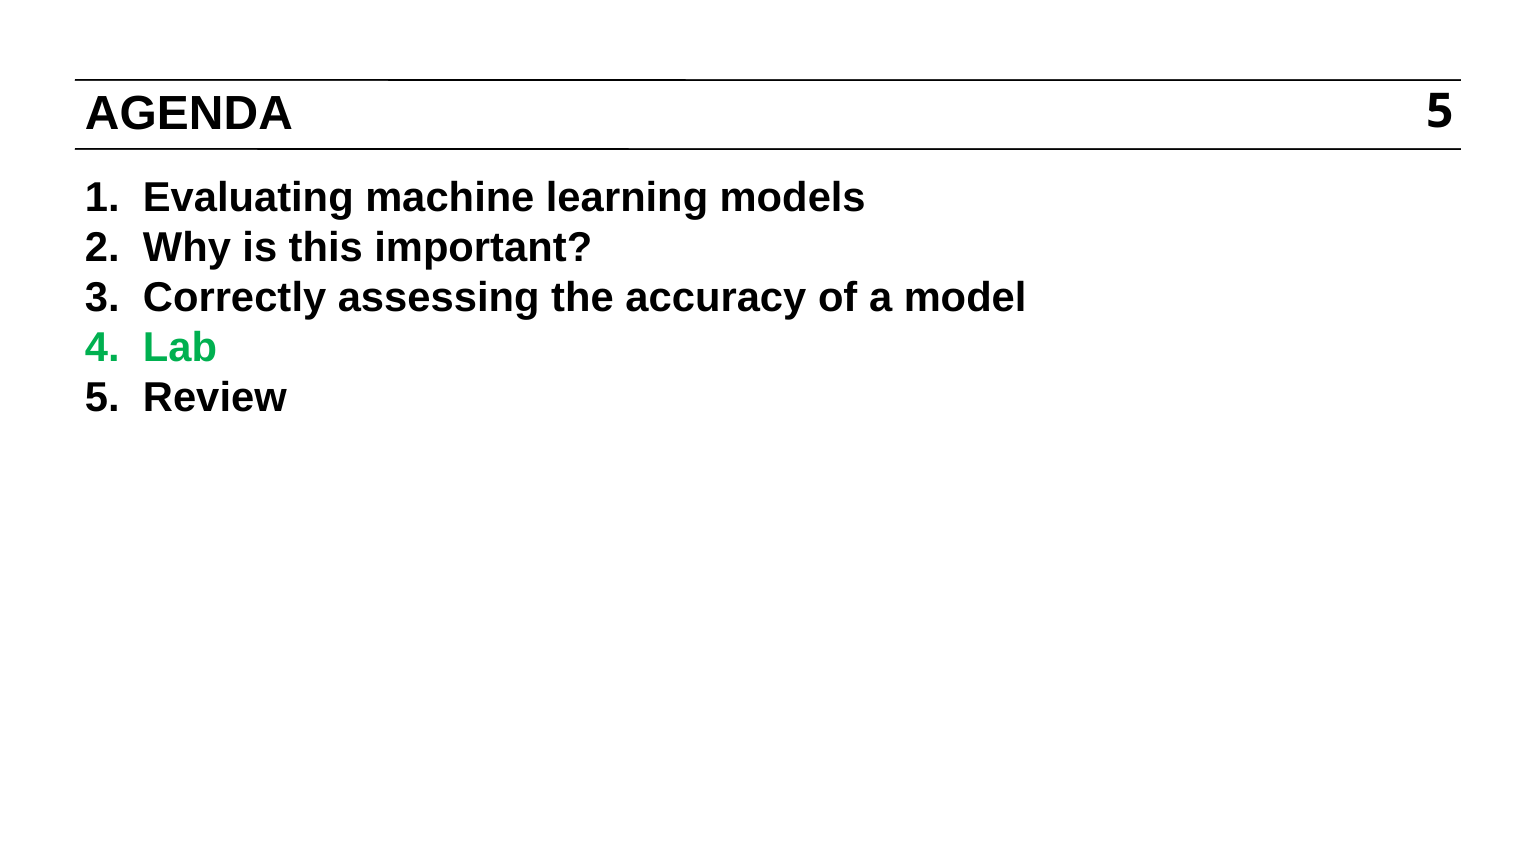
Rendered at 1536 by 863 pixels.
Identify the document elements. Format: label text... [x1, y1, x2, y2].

list Evaluating machine learning models Why is this important? Correctly assessing the accuracy of a model Lab Review [76, 160, 1460, 823]
slide_number 5 [1424, 83, 1456, 142]
title AGENDA [76, 82, 1369, 160]
